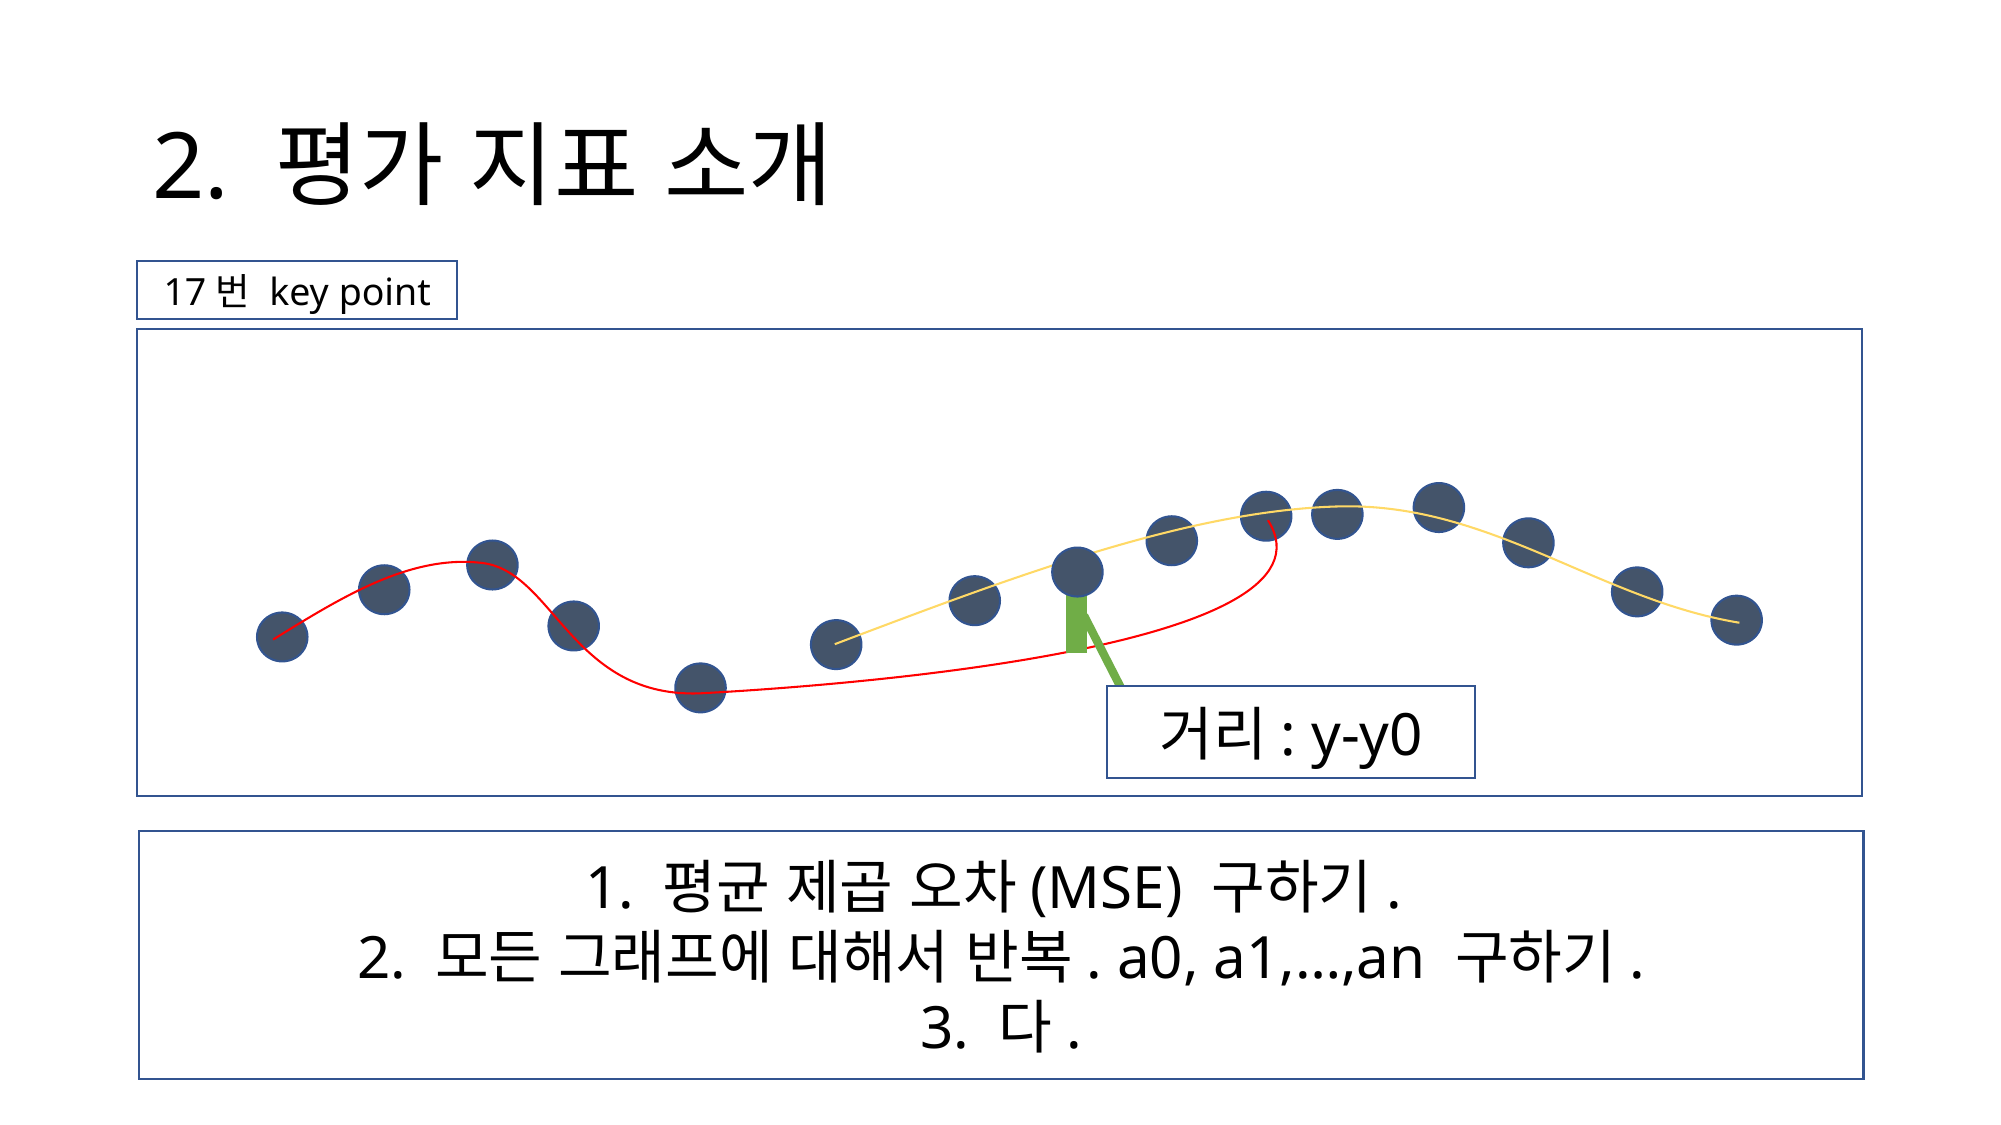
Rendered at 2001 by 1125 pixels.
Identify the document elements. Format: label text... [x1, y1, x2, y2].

text_box [272, 534, 1152, 695]
text_box [1051, 546, 1104, 598]
text_box [1146, 515, 1193, 534]
text_box 17번 key point [136, 260, 458, 320]
text_box [358, 564, 403, 589]
text_box [834, 564, 1066, 646]
text_box [547, 614, 583, 652]
text_box [1312, 488, 1362, 506]
text_box [466, 539, 519, 575]
text_box [1710, 594, 1763, 646]
text_box [255, 611, 309, 663]
text_box [675, 693, 727, 714]
title 2. 평가 지표 소개 [137, 59, 1863, 278]
text_box [1087, 505, 1740, 638]
text_box [136, 328, 1863, 797]
text_box [1503, 517, 1555, 556]
text_box [1612, 566, 1664, 601]
text_box [558, 600, 583, 605]
text_box [1239, 490, 1291, 515]
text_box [1083, 615, 1135, 714]
text_box [1412, 482, 1466, 522]
text_box 거리: y-y0 [1106, 685, 1476, 779]
